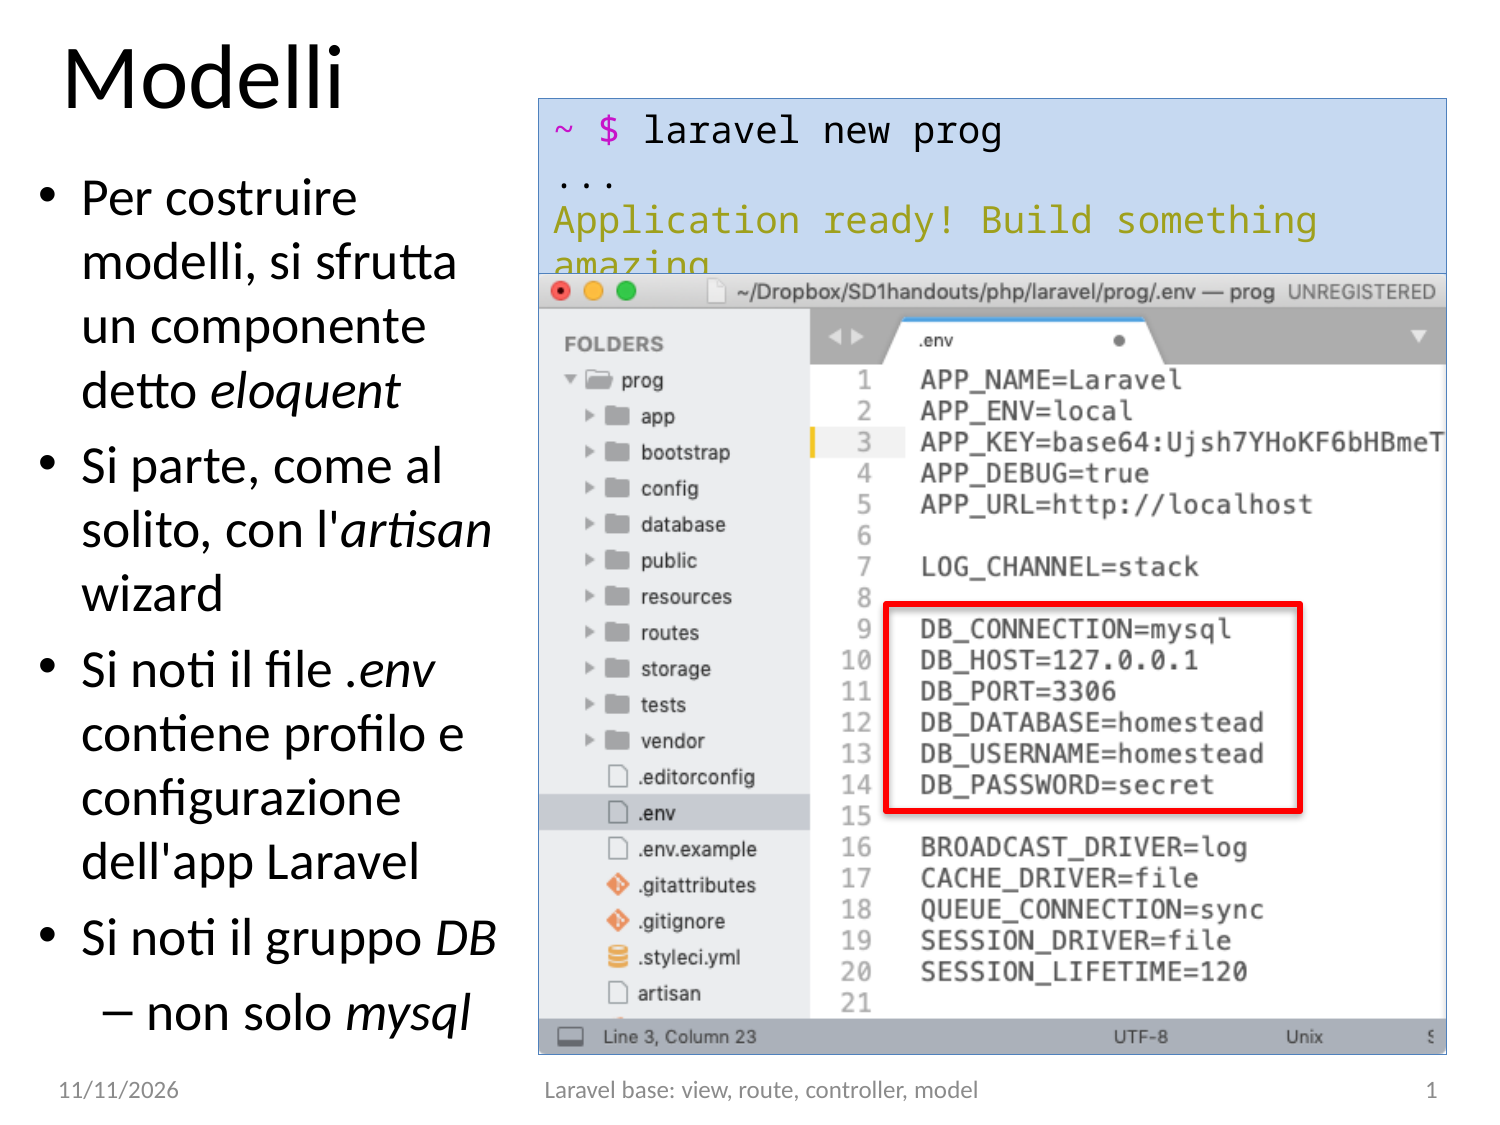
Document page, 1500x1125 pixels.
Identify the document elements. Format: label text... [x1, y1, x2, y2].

list Per costruire modelli, si sfrutta un componente detto eloquent Si parte, come al solito, con l'artisan wizard Si noti il file .env contiene profilo e configurazione dell'app Laravel Si noti il gruppo DB non solo mysql [23, 153, 525, 1055]
text_box ~ $ laravel new prog ... Application ready! Build something amazing. [538, 98, 1447, 272]
slide_number 1 [1103, 1058, 1453, 1119]
picture [537, 272, 1447, 1055]
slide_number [42, 1058, 393, 1119]
title Modelli [0, 6, 434, 138]
footer Laravel base: view, route, controller, model [524, 1058, 1000, 1119]
